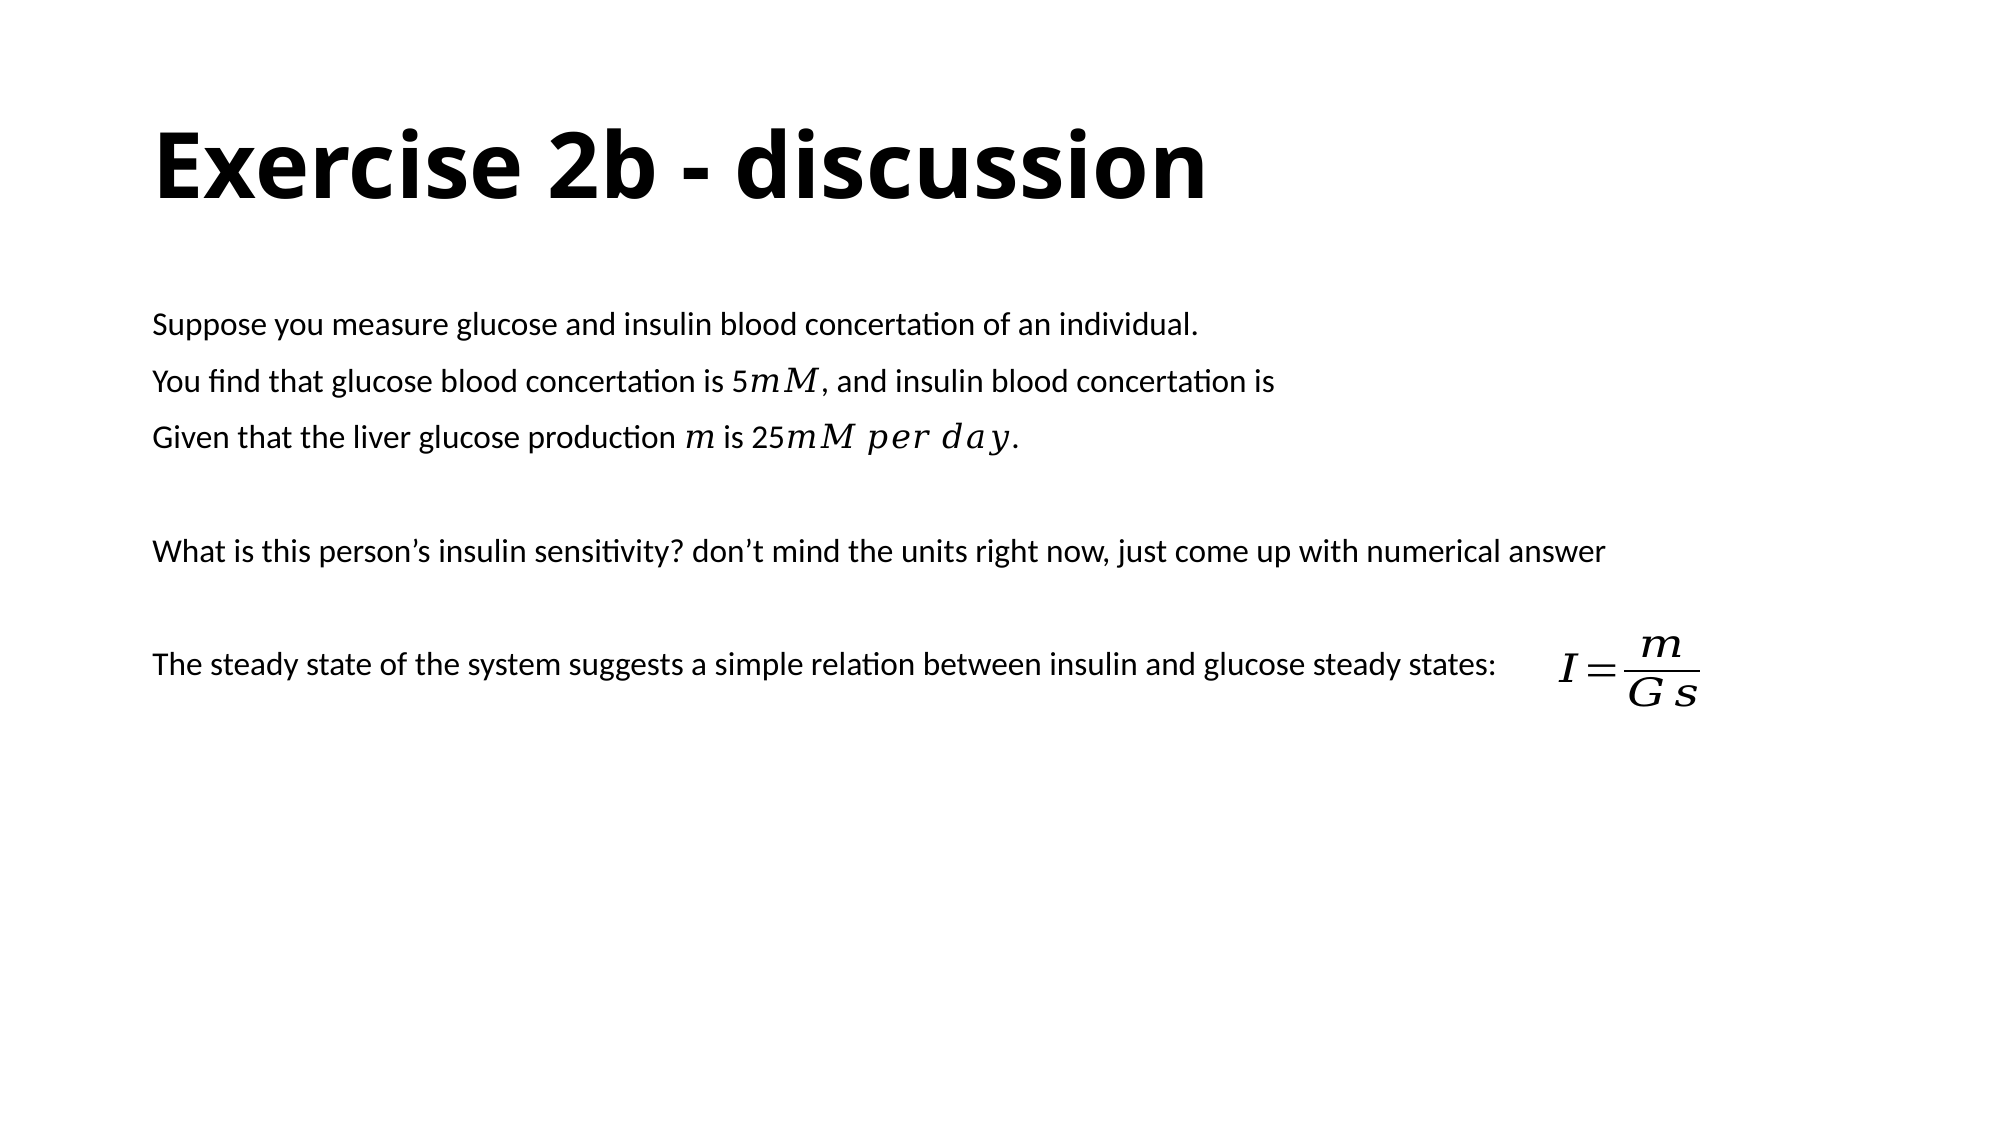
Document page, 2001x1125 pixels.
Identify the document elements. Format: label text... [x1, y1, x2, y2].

title Exercise 2b - discussion [137, 59, 1863, 278]
